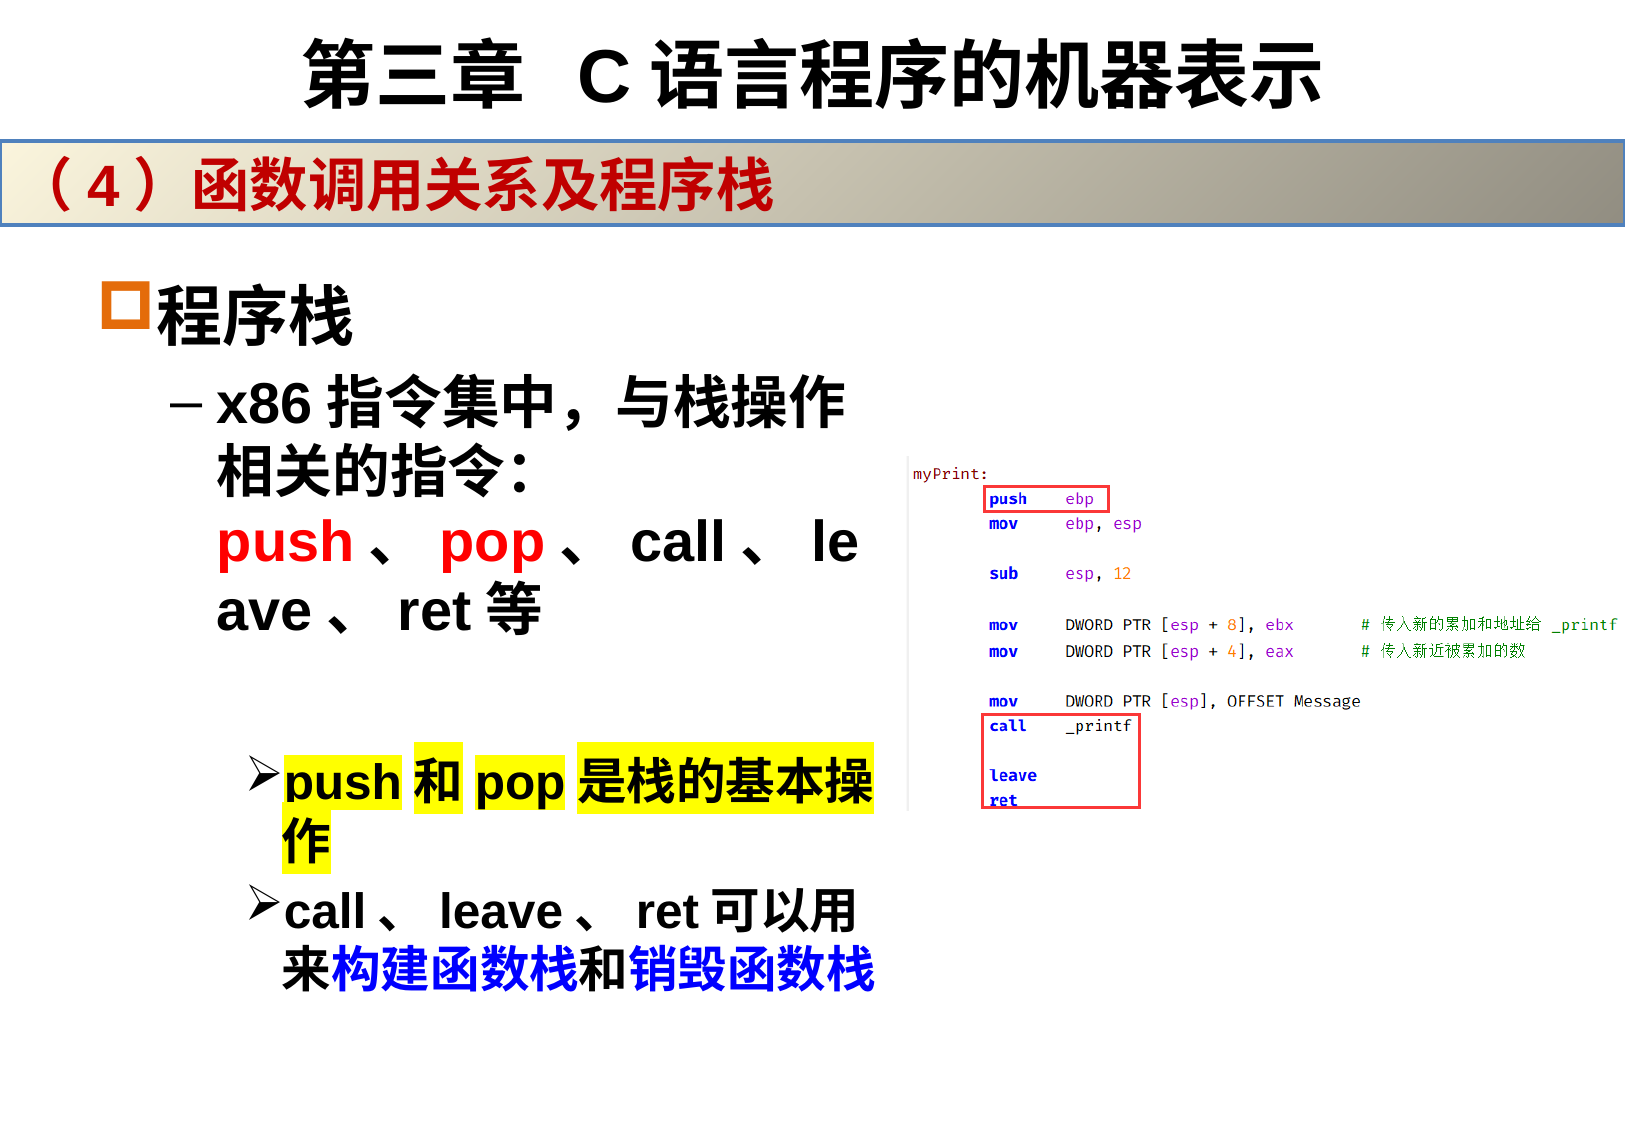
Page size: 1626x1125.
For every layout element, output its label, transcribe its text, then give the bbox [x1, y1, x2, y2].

list 程序栈 x86指令集中，与栈操作相关的指令：push、pop、call、leave、ret等 push和pop是栈的基本操作 call、leave、ret可以用来构建函数栈和销毁函数栈 [81, 267, 896, 1071]
picture [906, 455, 1625, 811]
title 第三章 C语言程序的机器表示 [81, 19, 1544, 126]
text_box （4）函数调用关系及程序栈 [0, 139, 1625, 227]
